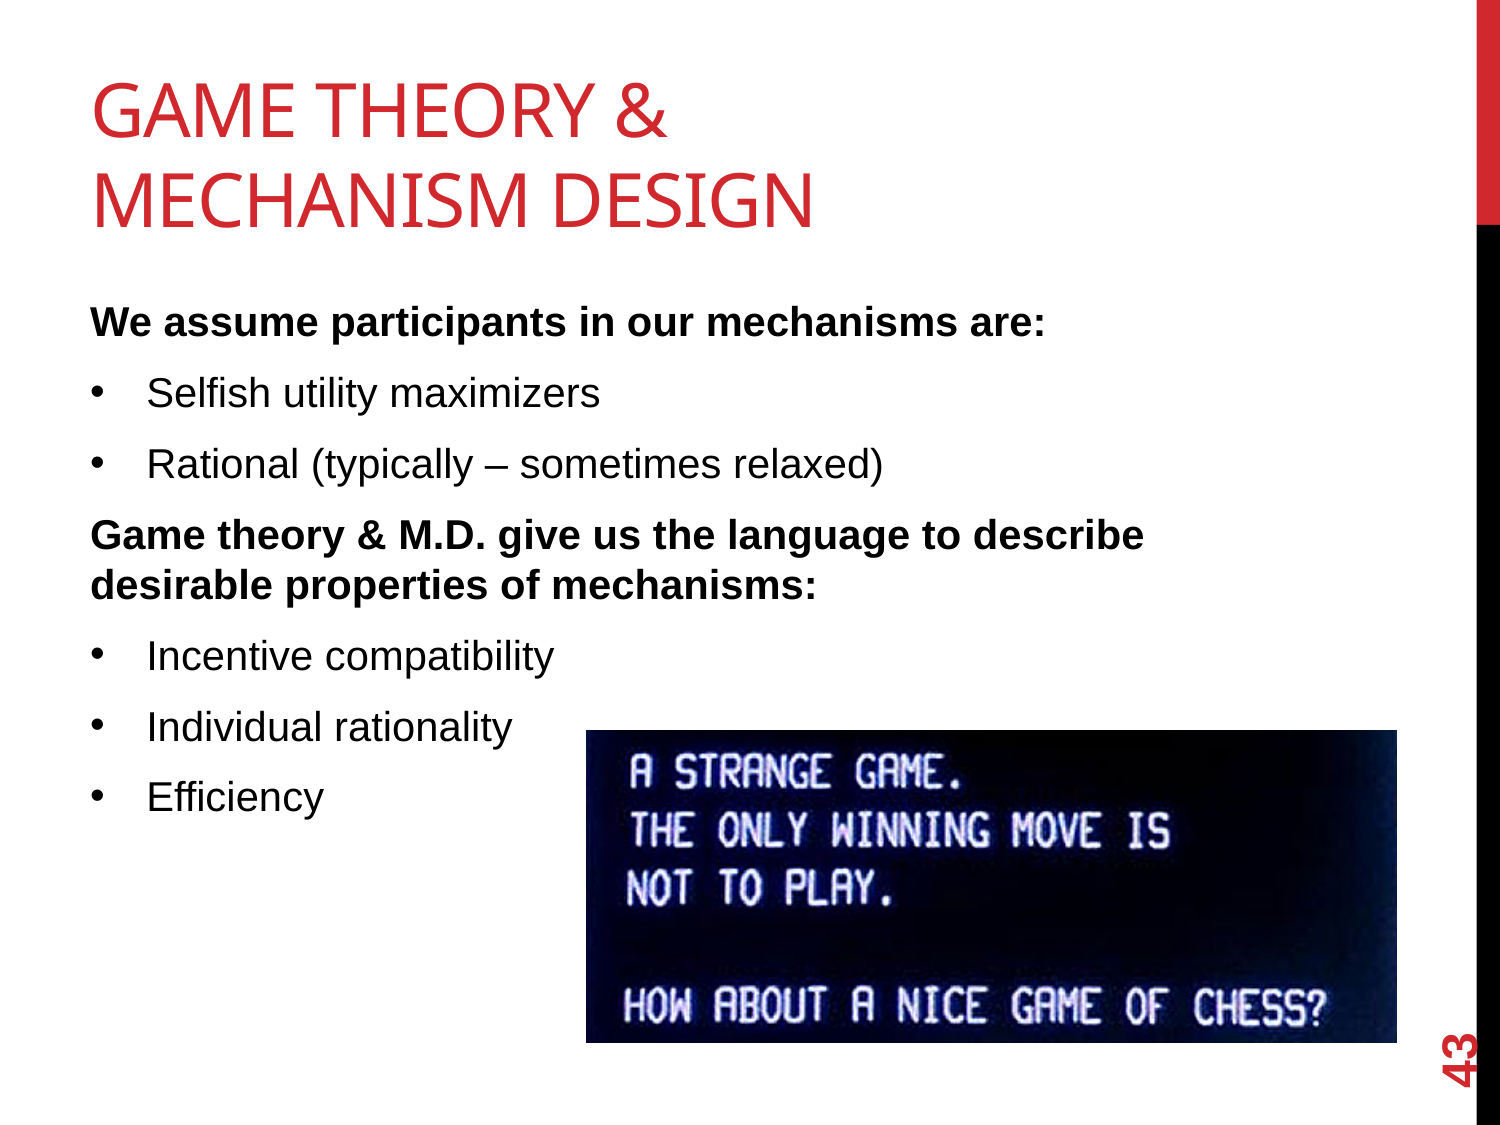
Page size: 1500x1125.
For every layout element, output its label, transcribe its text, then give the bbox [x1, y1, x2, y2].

picture [585, 729, 1397, 1043]
slide_number 43 [1427, 887, 1488, 1104]
title Game Theory & Mechanism Design [75, 25, 1025, 250]
list We assume participants in our mechanisms are: Selfish utility maximizers Rational (typically – sometimes relaxed) Game theory & M.D. give us the language to describe desirable properties of mechanisms: Incentive compatibility Individual rationality Efficiency [75, 287, 1325, 1005]
